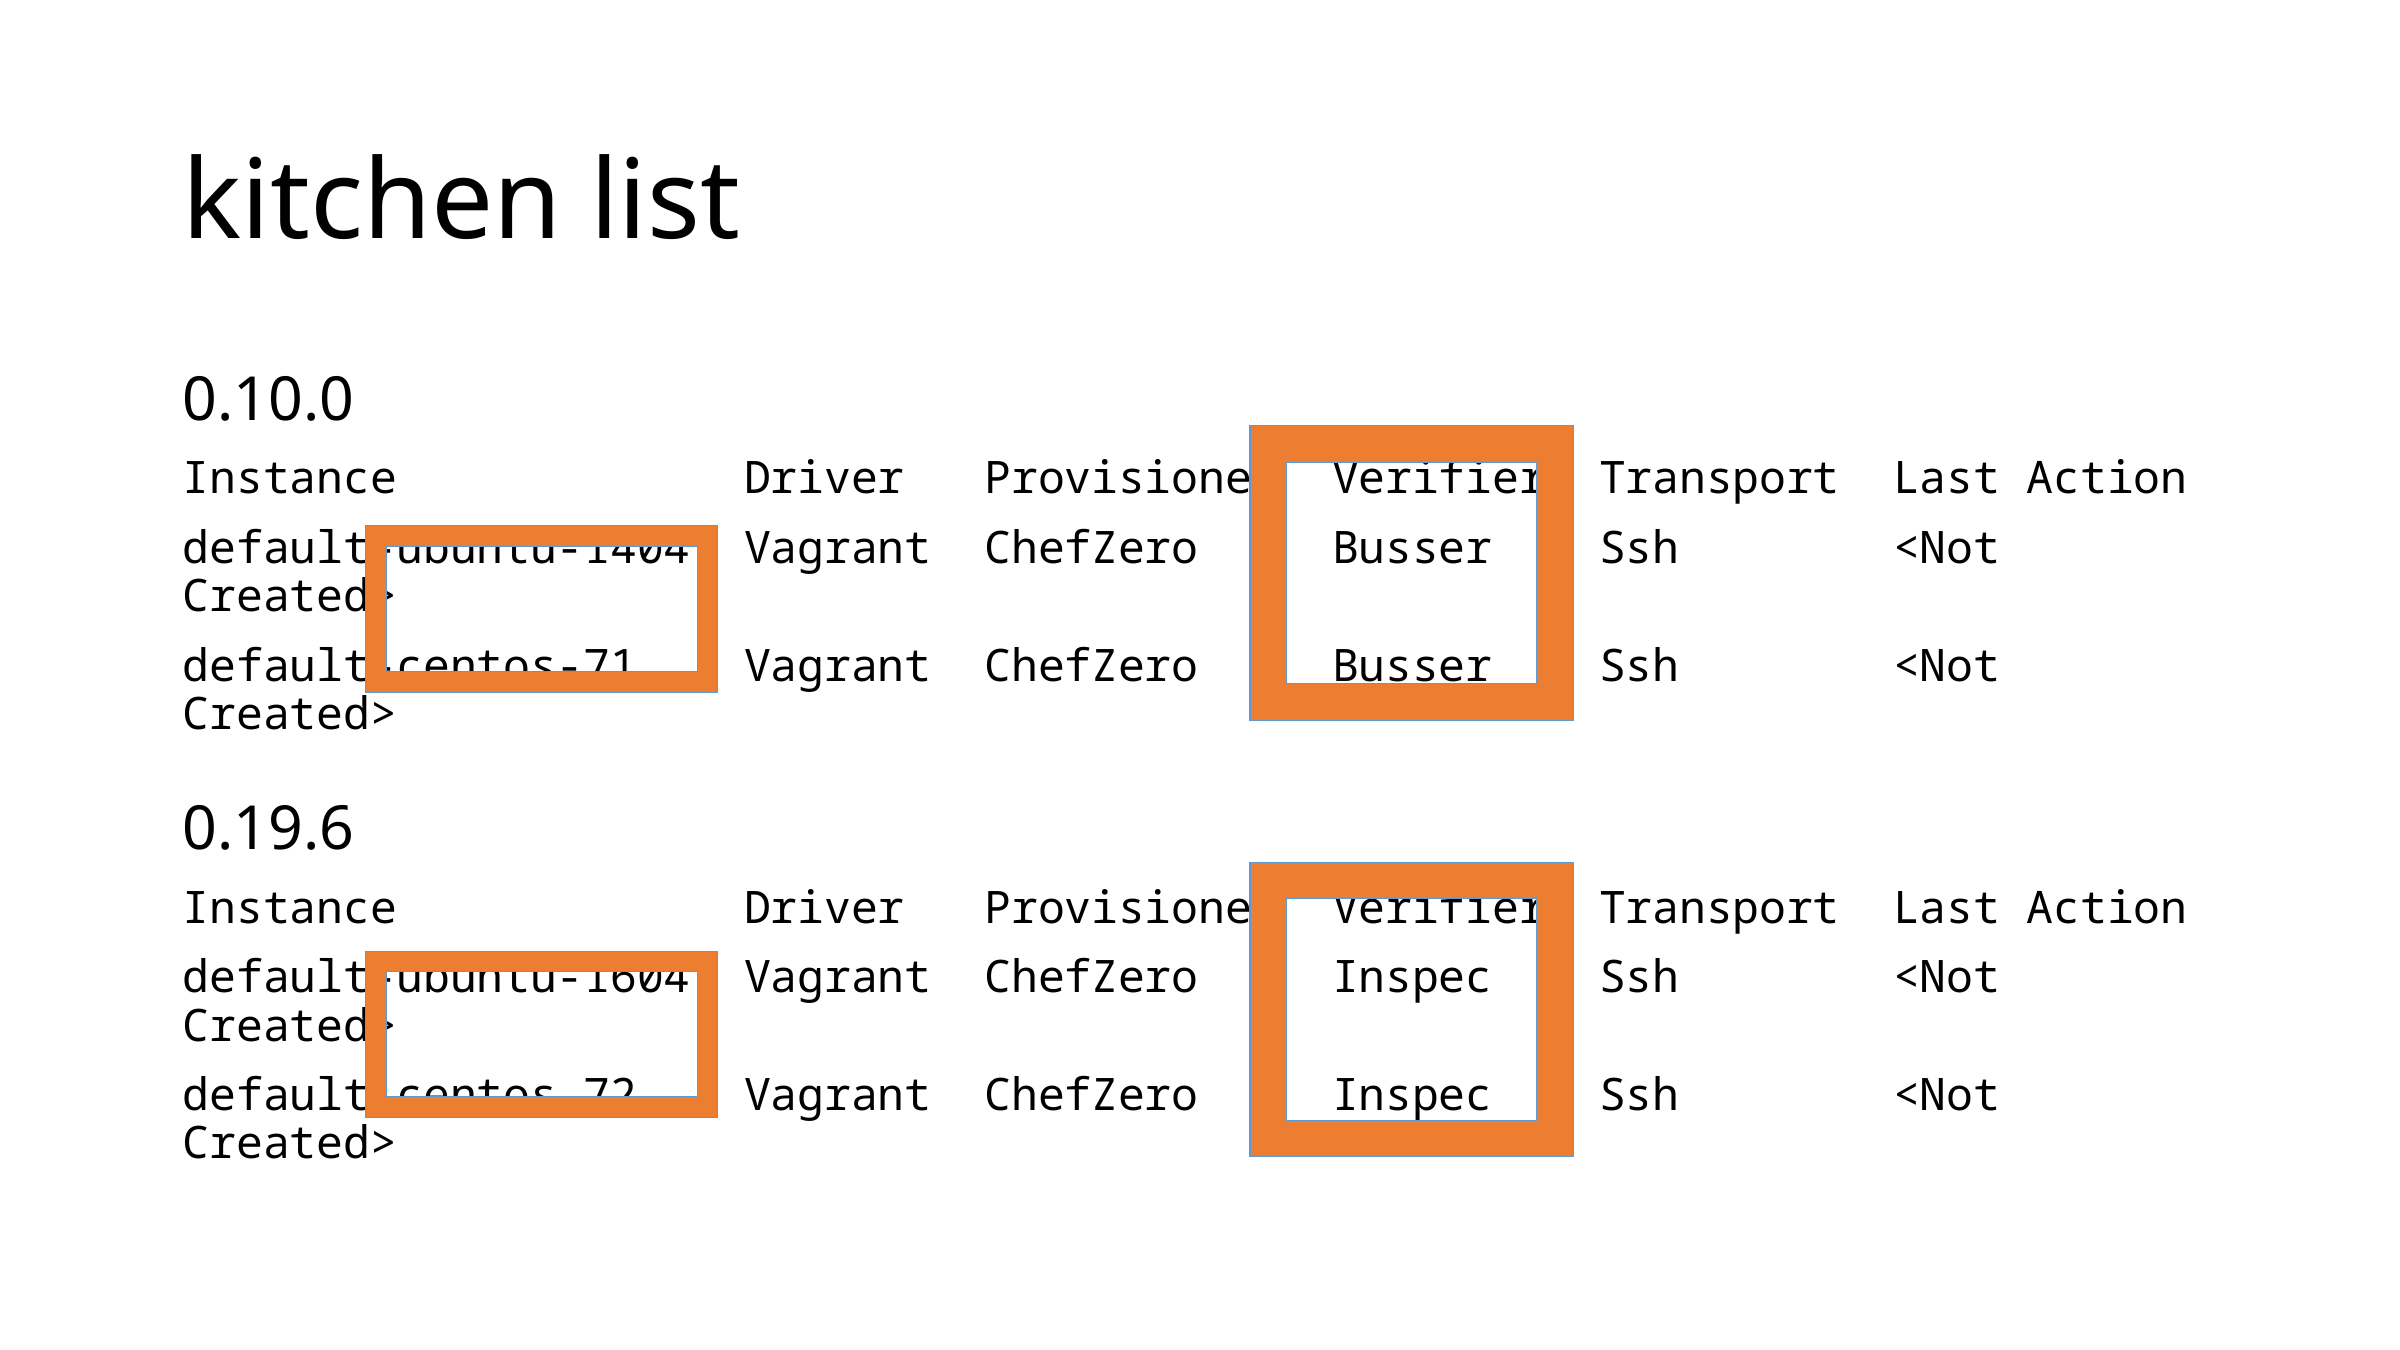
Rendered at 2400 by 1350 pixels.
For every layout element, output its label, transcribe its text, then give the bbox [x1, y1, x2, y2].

text_box [1249, 425, 1574, 721]
title kitchen list [165, 71, 2235, 333]
list 0.19.6 Instance Driver Provisioner Verifier Transport Last Action default-ubuntu-1604 Vagrant ChefZero Inspec Ssh <Not Created> default-centos-72 Vagrant ChefZero Inspec Ssh <Not Created> [165, 788, 2235, 1216]
text_box [1249, 862, 1574, 1157]
list 0.10.0 Instance Driver Provisioner Verifier Transport Last Action default-ubuntu-1404 Vagrant ChefZero Busser Ssh <Not Created> default-centos-71 Vagrant ChefZero Busser Ssh <Not Created> [165, 359, 2235, 788]
text_box [365, 525, 718, 693]
text_box [365, 951, 718, 1118]
